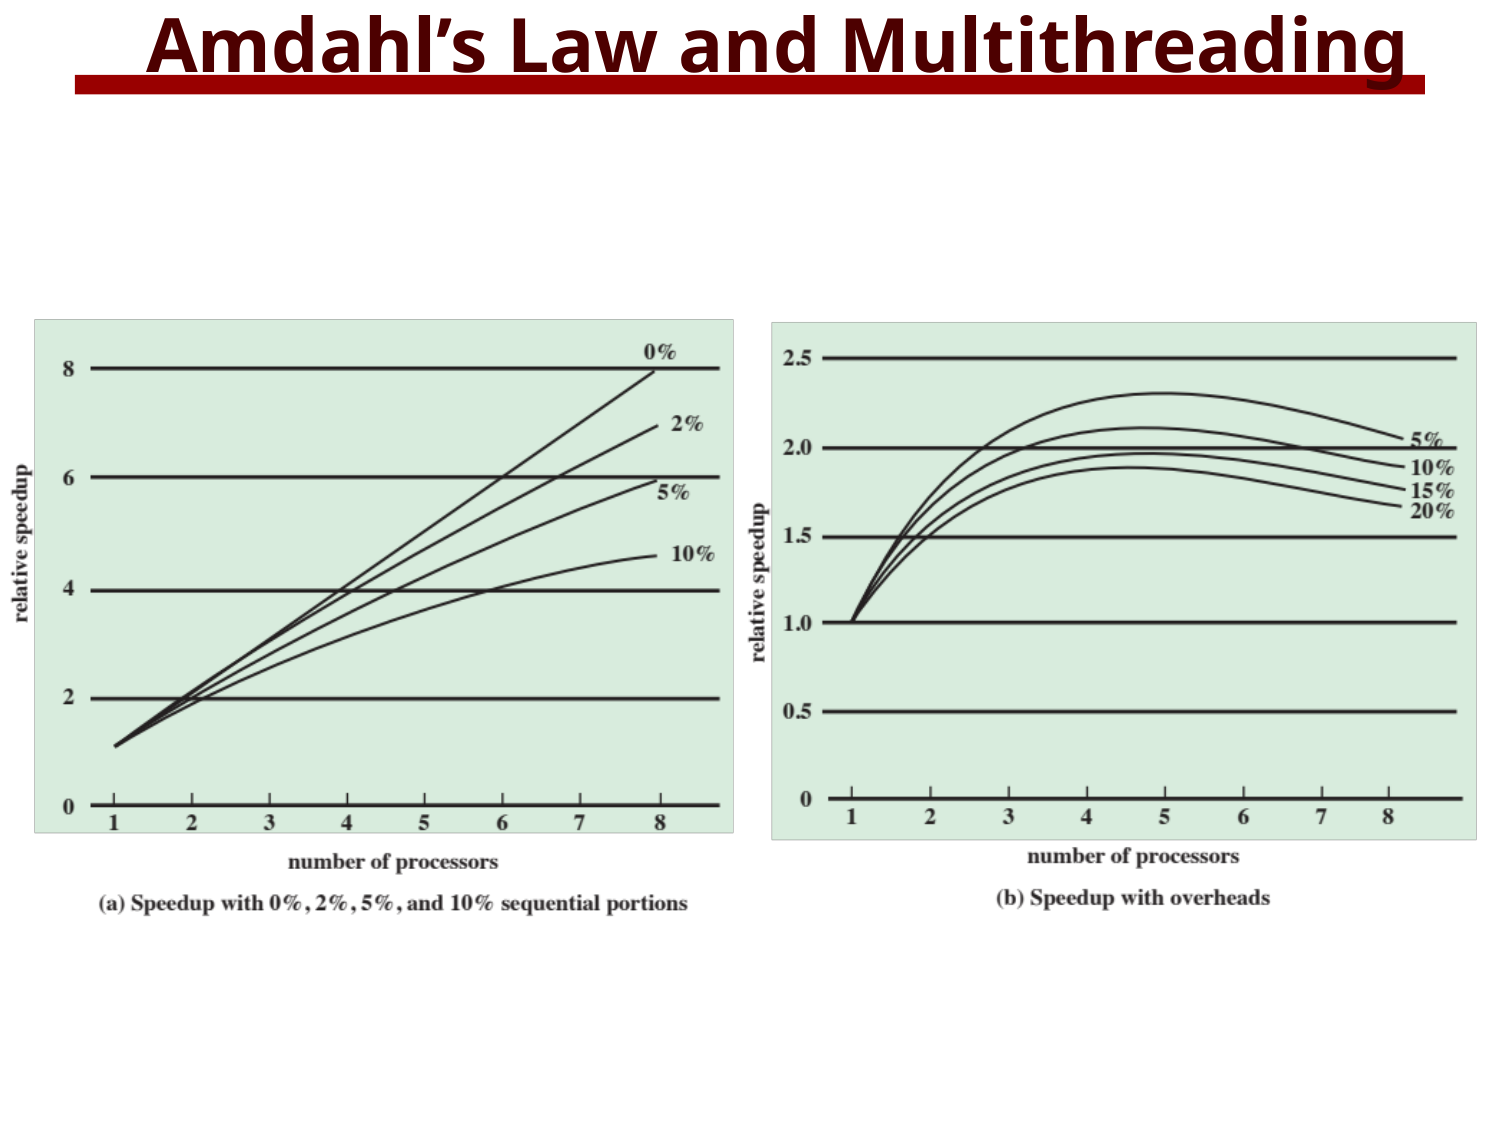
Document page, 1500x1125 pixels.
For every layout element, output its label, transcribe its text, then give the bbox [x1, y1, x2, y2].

picture [0, 286, 1500, 959]
text_box Amdahl’s Law and Multithreading [0, 12, 1425, 88]
